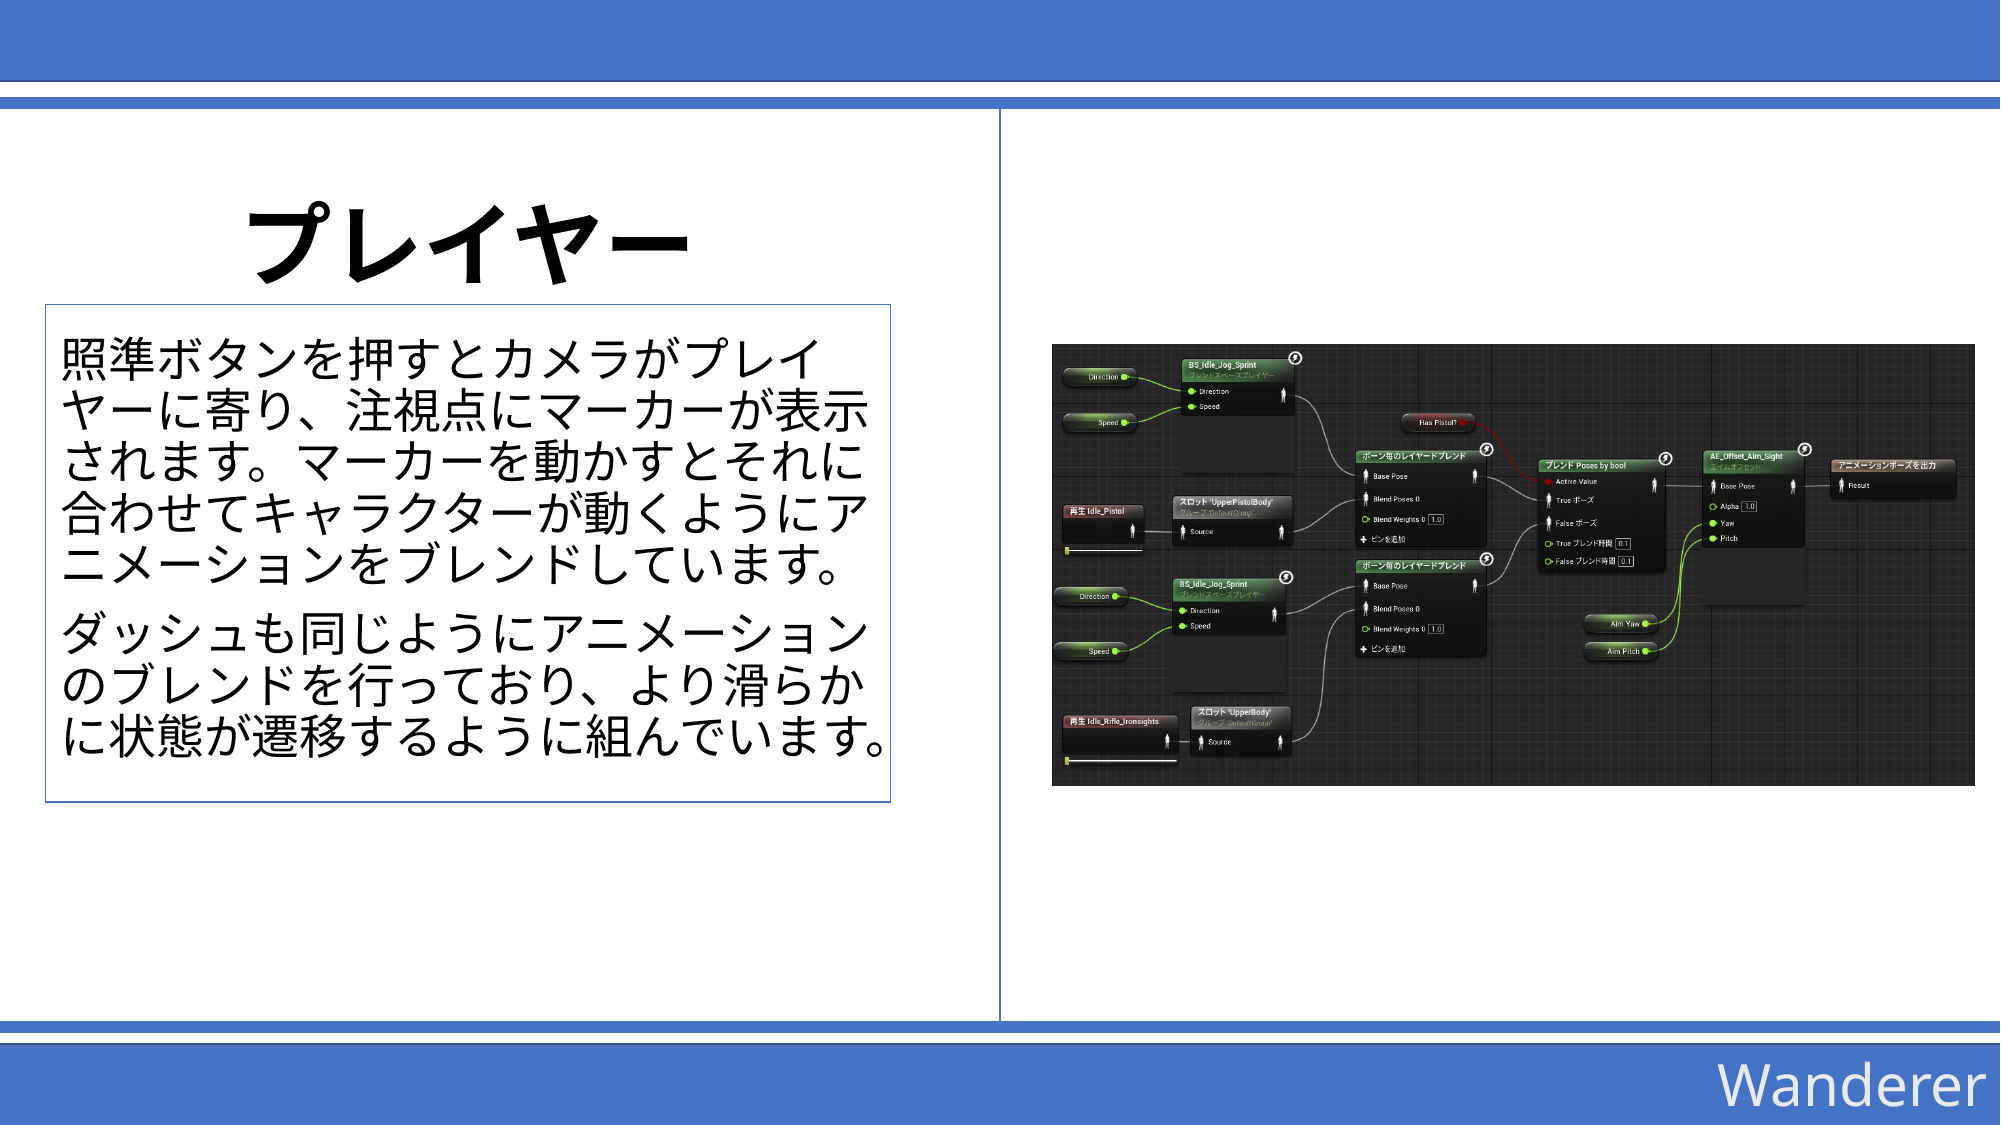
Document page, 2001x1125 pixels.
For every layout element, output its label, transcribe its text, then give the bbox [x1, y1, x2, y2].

text_box [0, 103, 999, 1028]
text_box Wanderer [1709, 1049, 2000, 1116]
text_box [0, 1043, 2000, 1125]
text_box [0, 0, 2000, 82]
text_box [45, 304, 891, 802]
picture [1052, 344, 1975, 787]
text_box [1001, 103, 2000, 1028]
